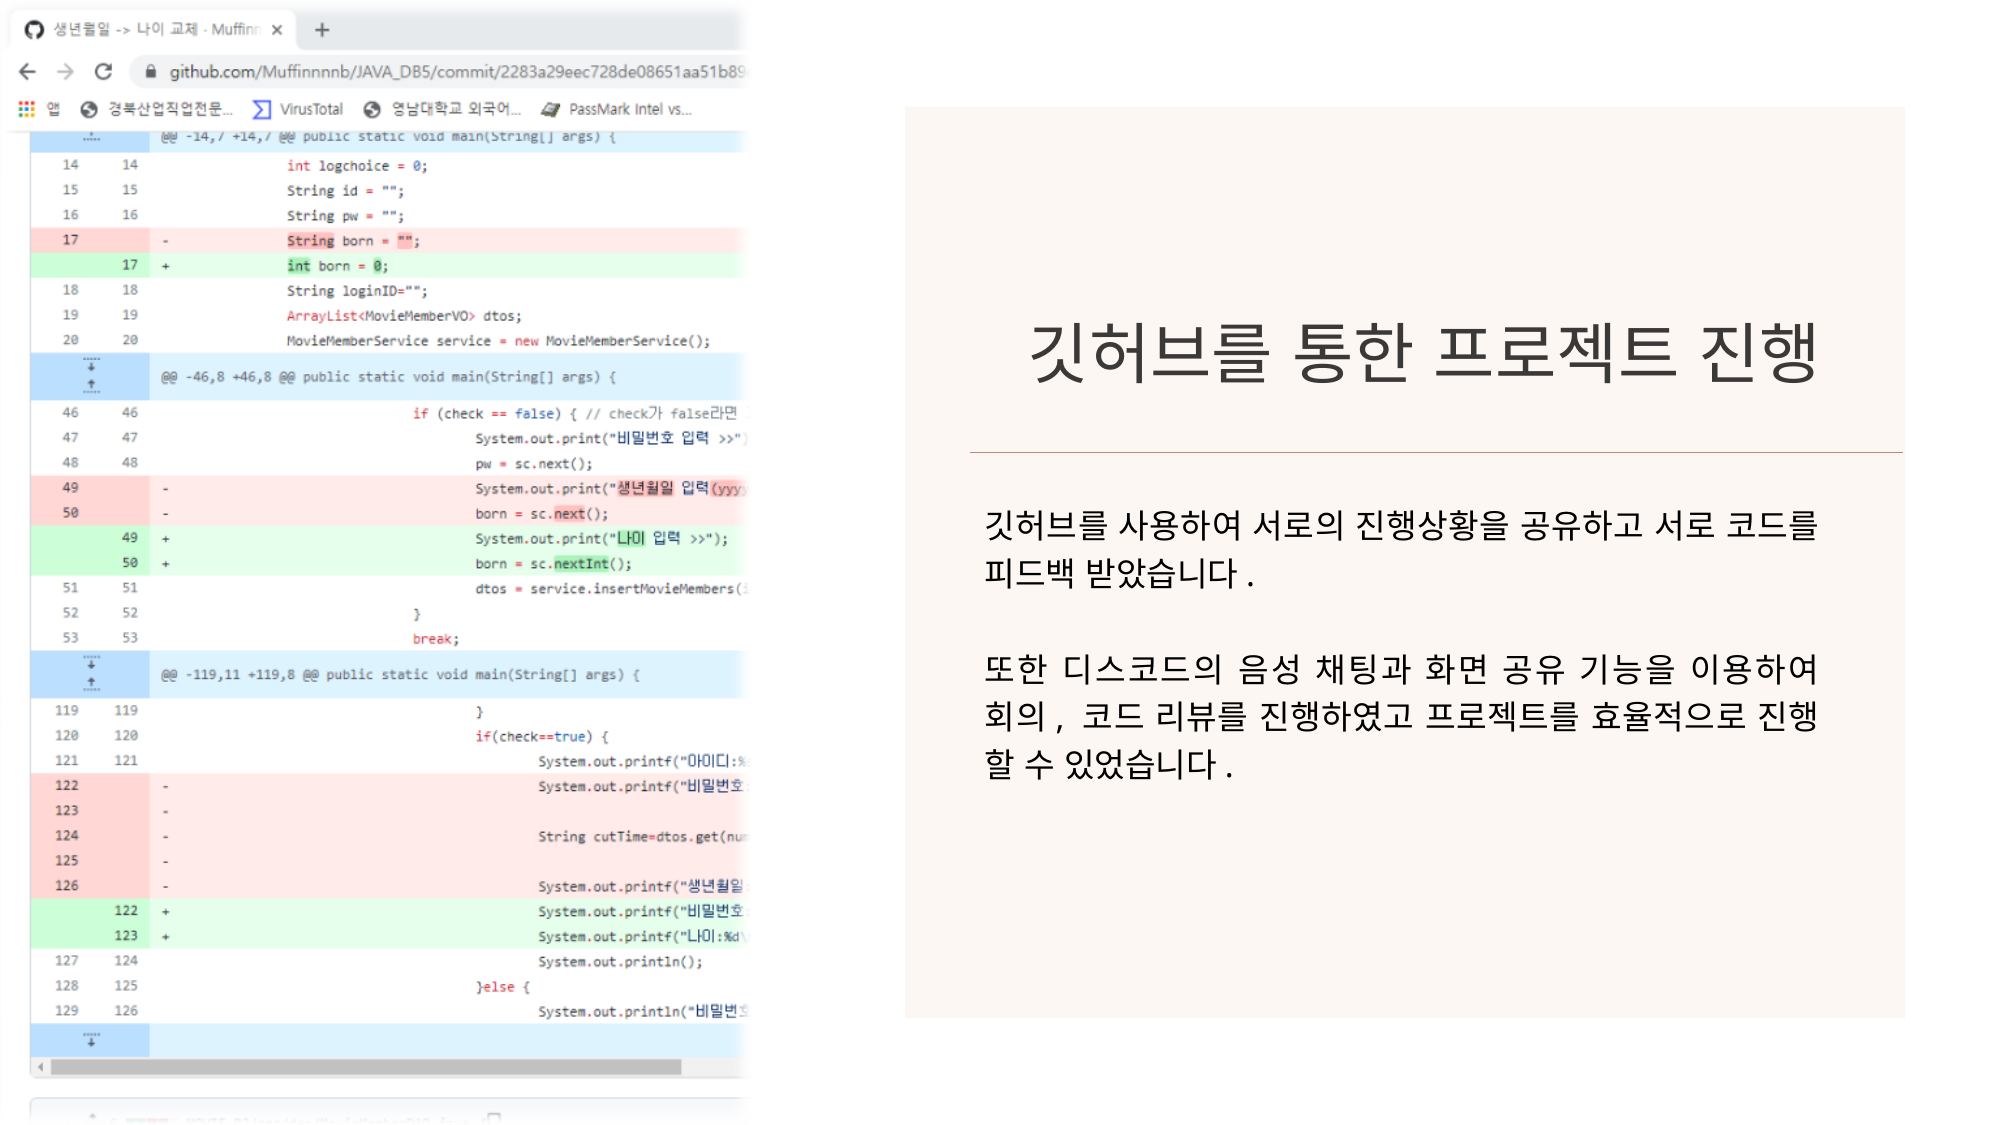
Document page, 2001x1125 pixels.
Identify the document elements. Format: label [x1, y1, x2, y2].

text_box [904, 106, 1905, 1019]
picture [0, 0, 753, 1125]
